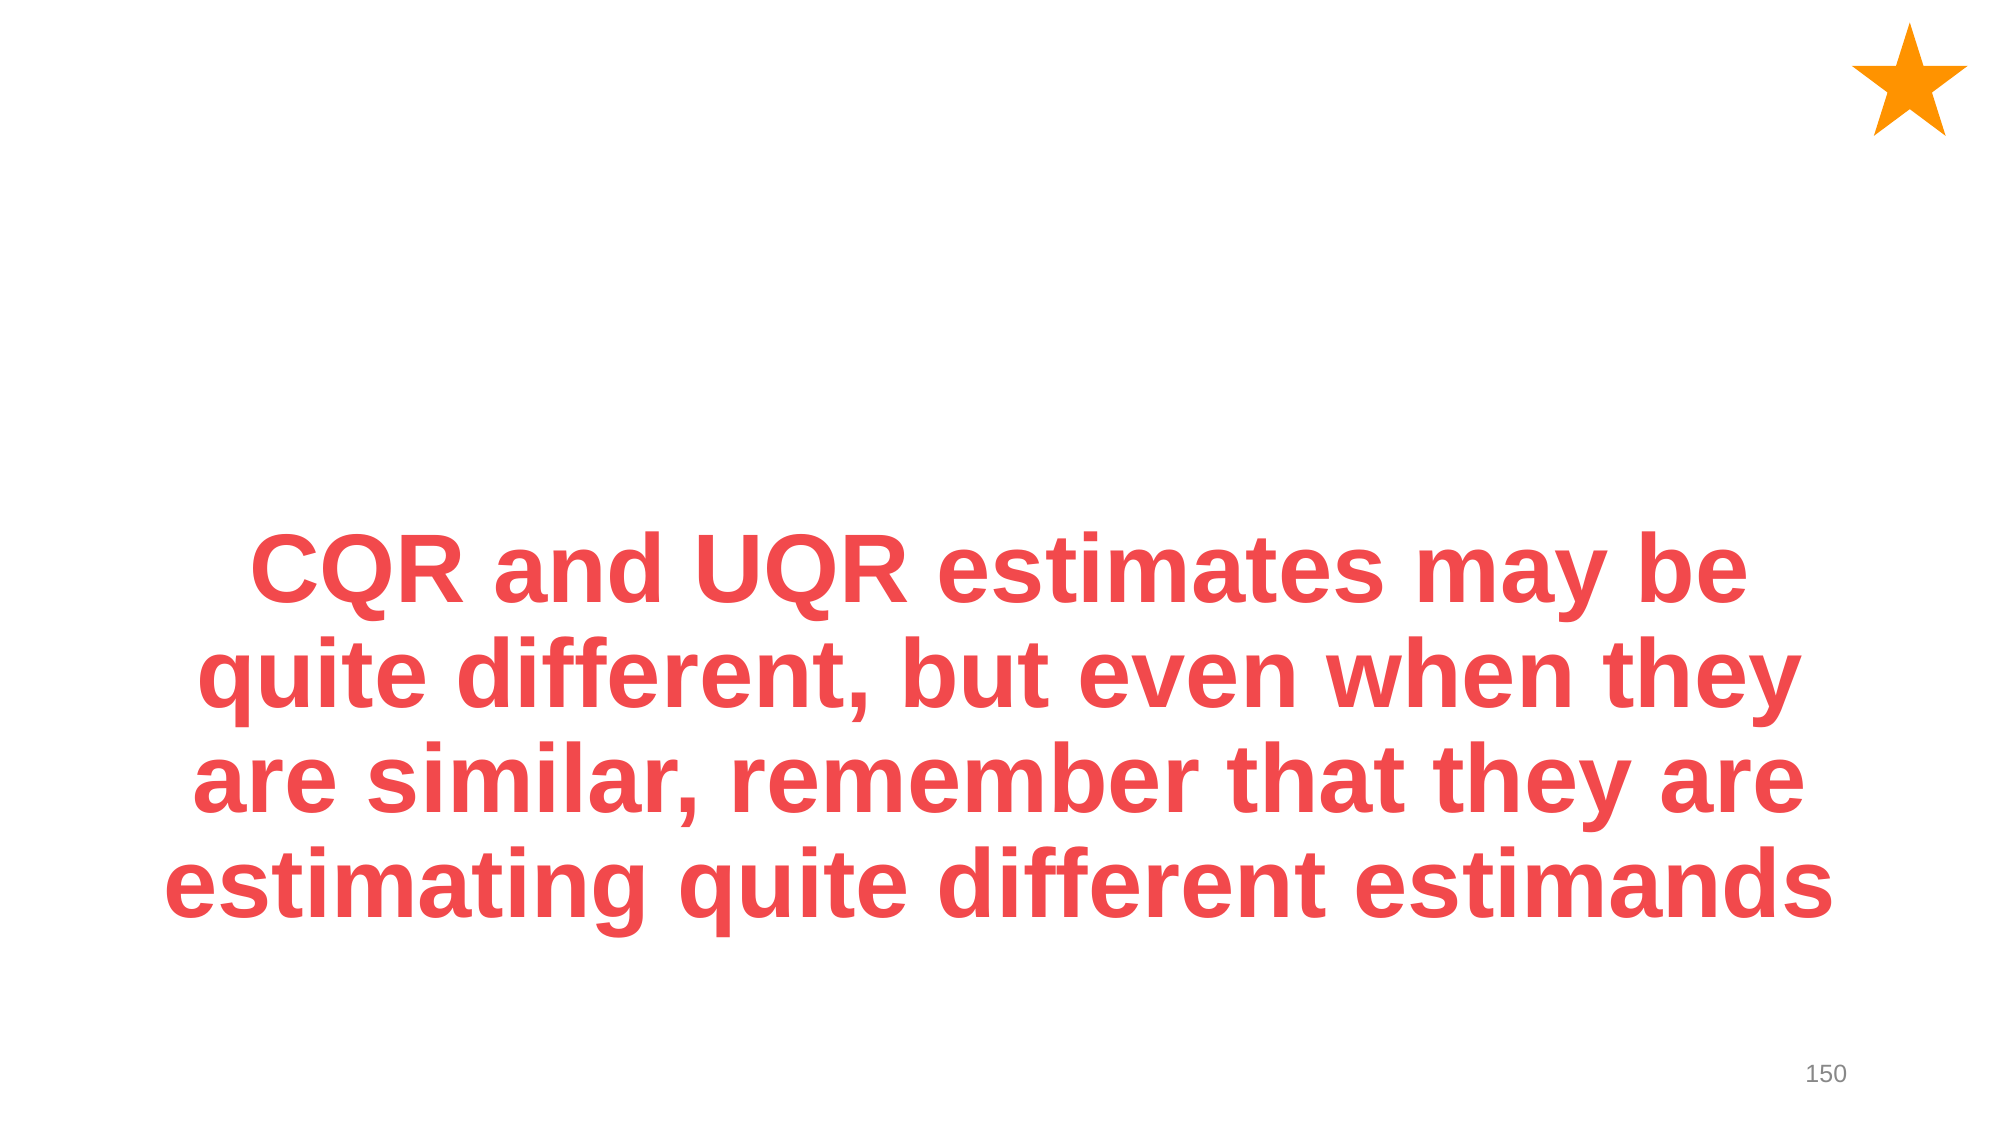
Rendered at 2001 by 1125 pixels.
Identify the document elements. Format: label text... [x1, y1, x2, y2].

title CQR and UQR estimates may be quite different, but even when they are similar, remember that they are estimating quite different estimands [137, 478, 1863, 947]
slide_number 150 [1412, 1042, 1863, 1103]
text_box [1854, 25, 1965, 134]
